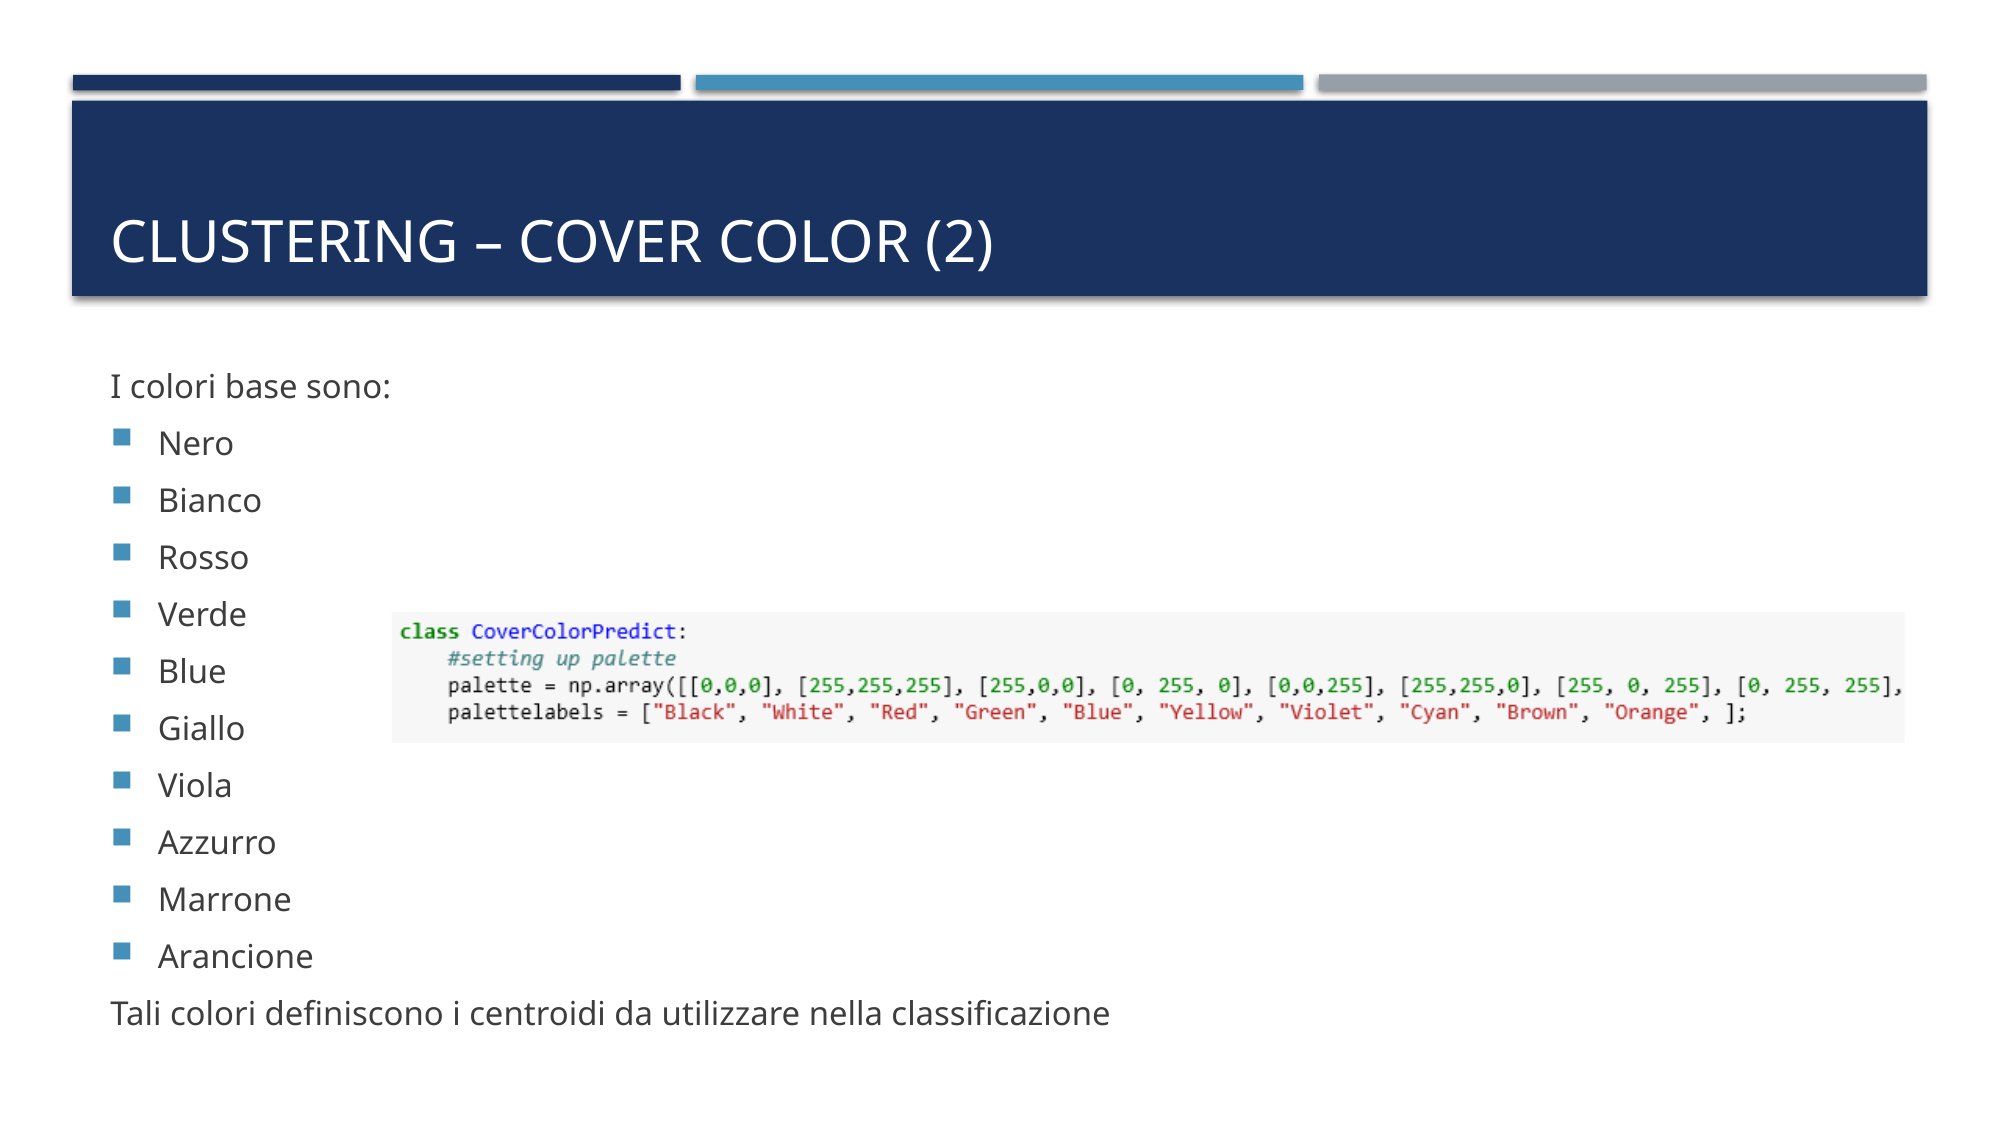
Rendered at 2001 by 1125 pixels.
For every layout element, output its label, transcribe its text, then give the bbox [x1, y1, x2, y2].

title Clustering – Cover Color (2) [95, 115, 1905, 282]
list I colori base sono: Nero Bianco Rosso Verde Blue Giallo Viola Azzurro Marrone Arancione Tali colori definiscono i centroidi da utilizzare nella classificazione [95, 357, 1905, 1044]
picture [391, 611, 1906, 743]
